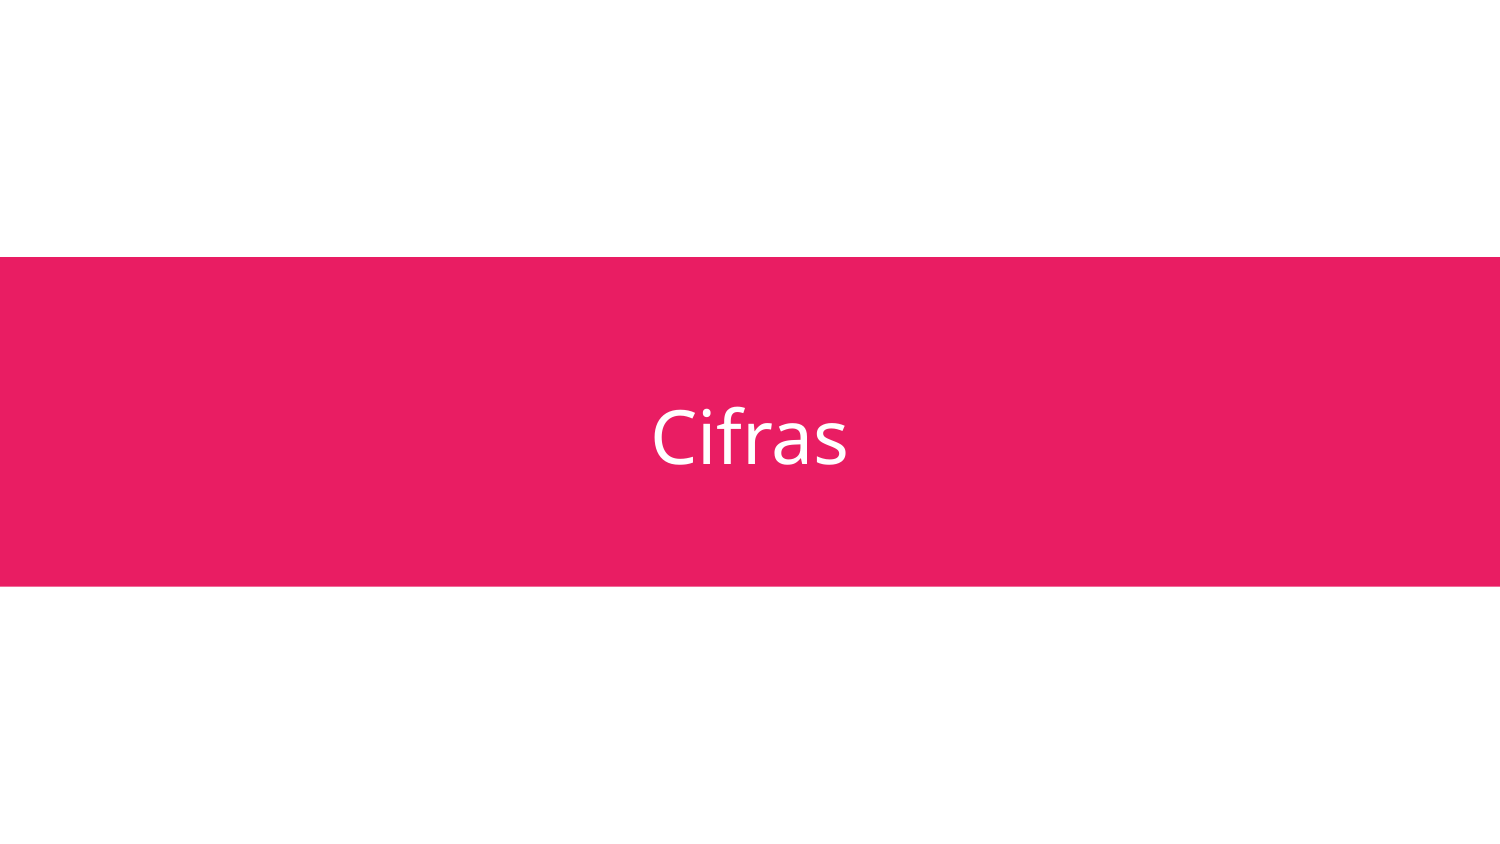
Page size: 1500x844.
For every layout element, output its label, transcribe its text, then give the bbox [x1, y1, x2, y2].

title Cifras [70, 309, 1430, 559]
